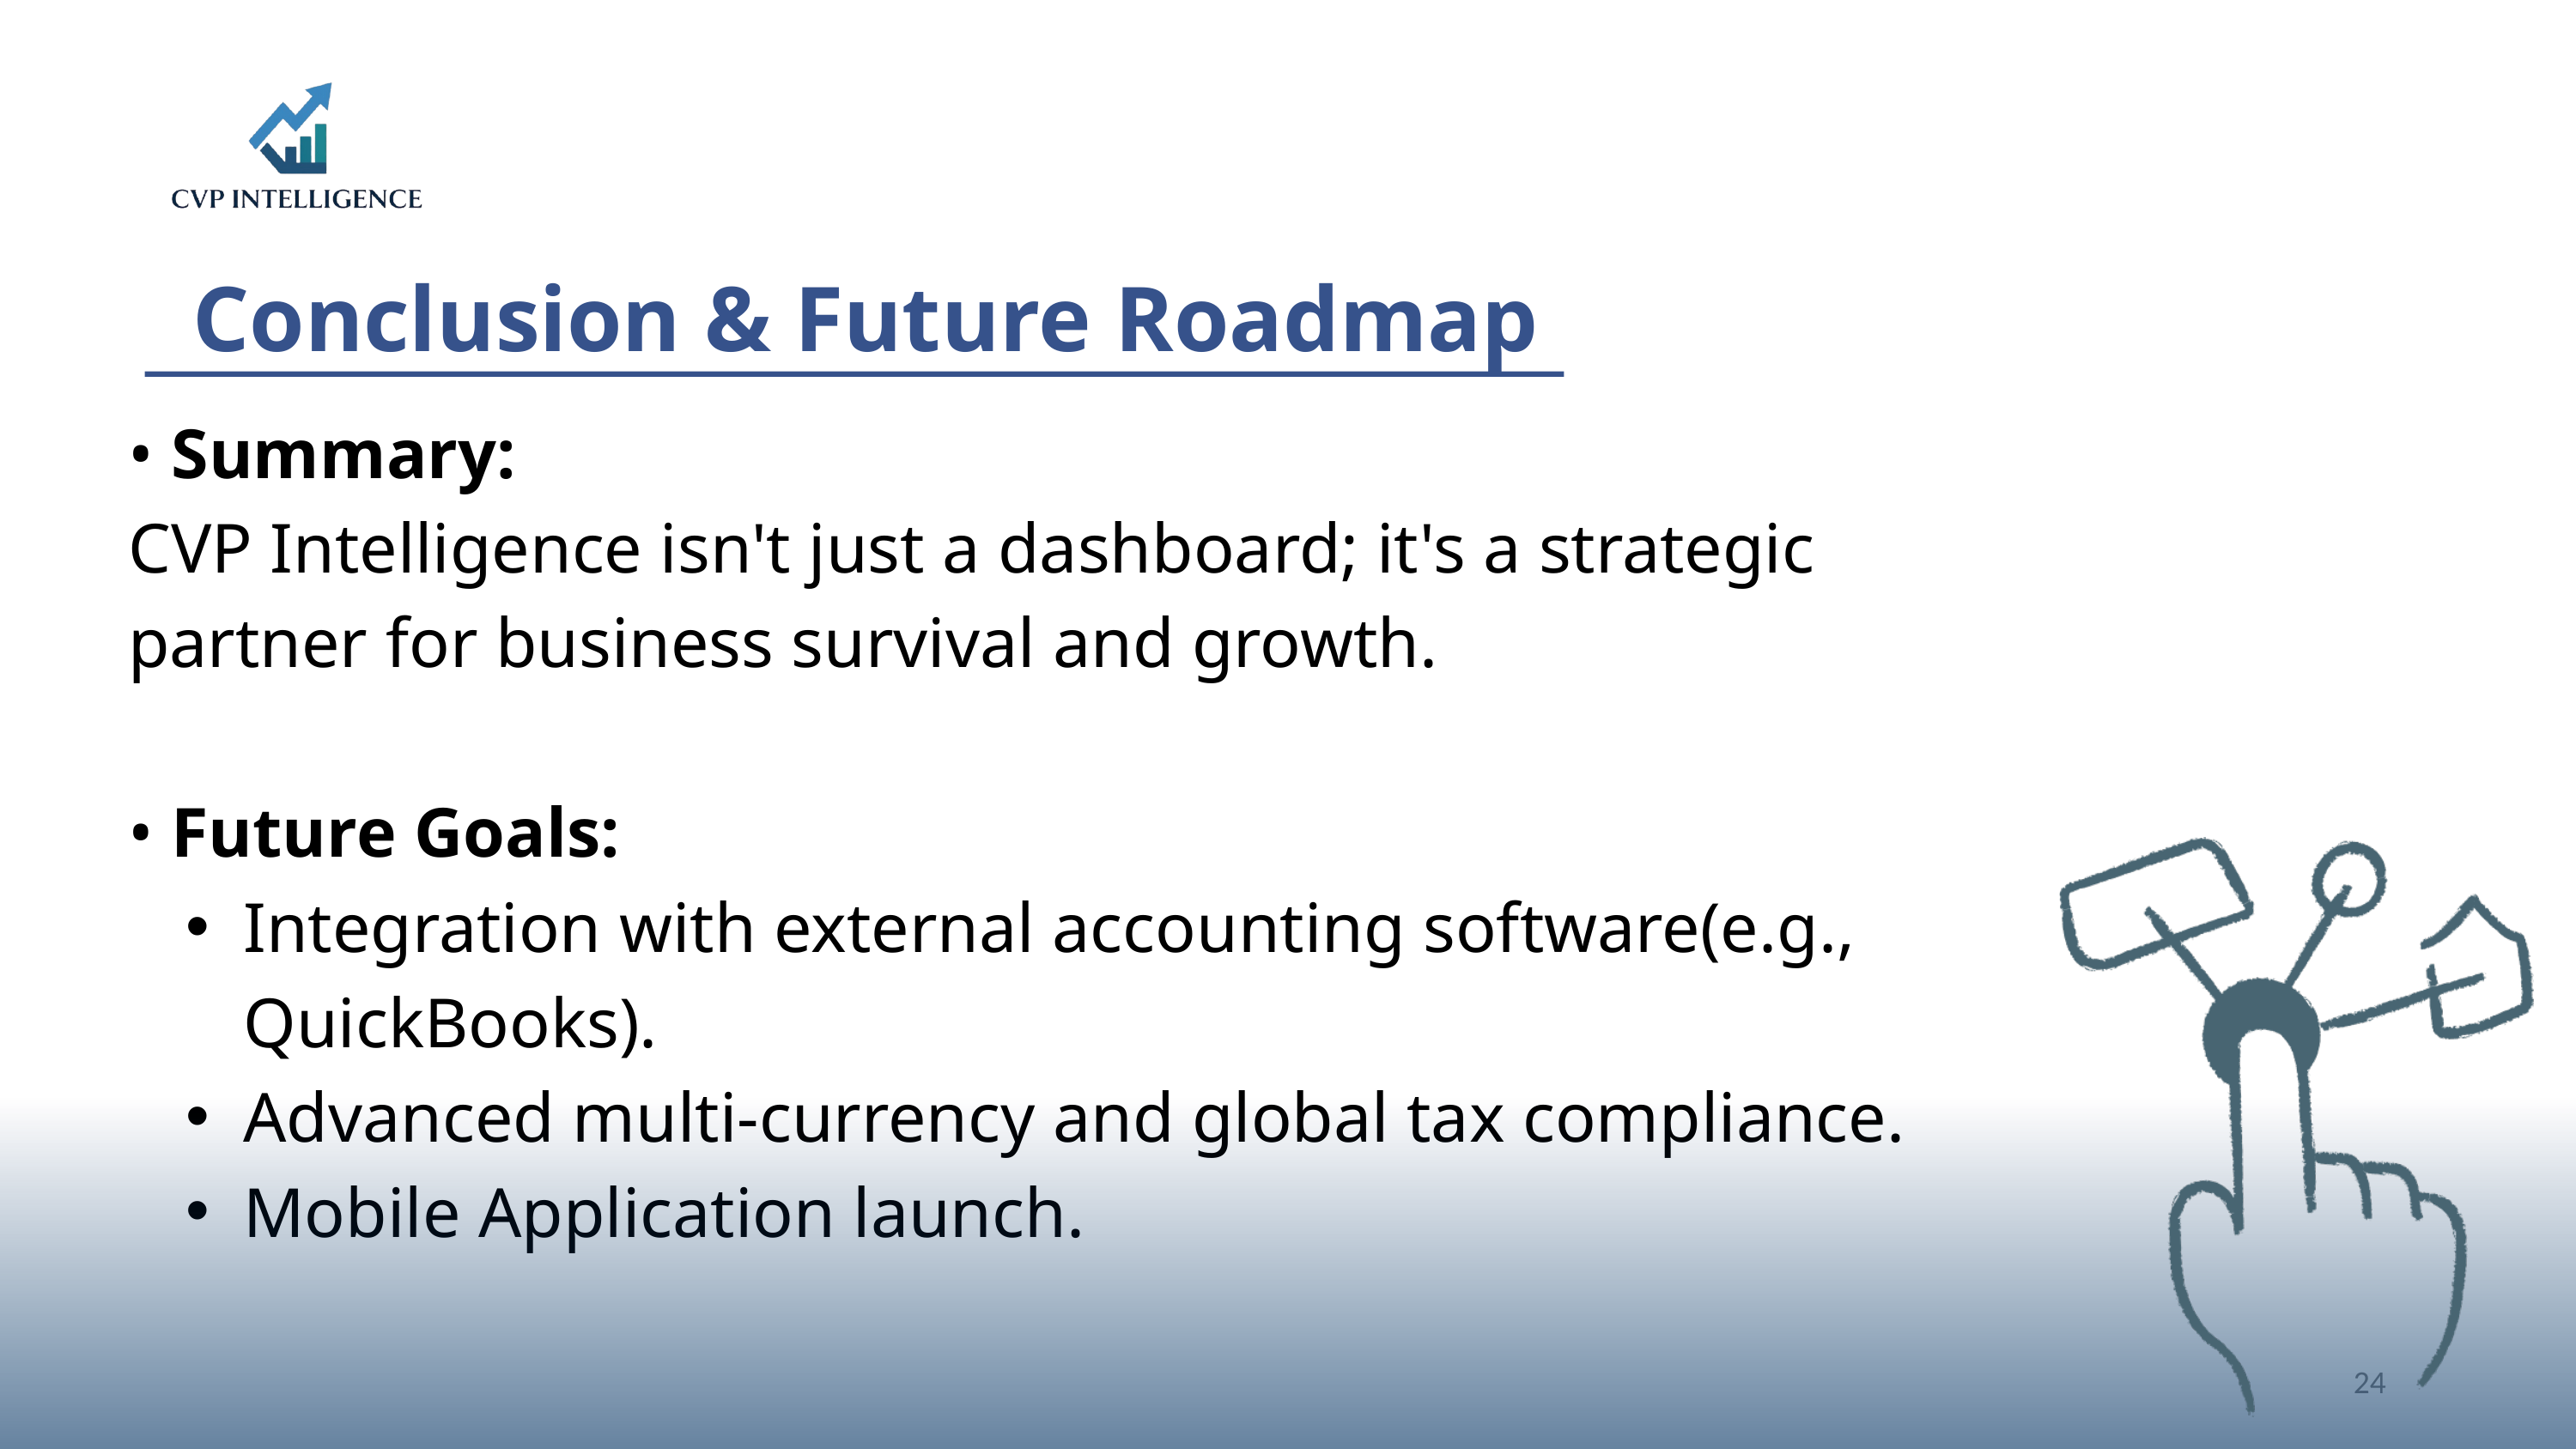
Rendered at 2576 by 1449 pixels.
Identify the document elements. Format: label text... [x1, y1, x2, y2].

text_box [2059, 837, 2535, 1417]
text_box [0, 1019, 2576, 1449]
text_box Conclusion & Future Roadmap [46, 244, 1662, 370]
text_box [144, 61, 448, 229]
slide_number 24 [1819, 1343, 2399, 1420]
text_box • Summary: CVP Intelligence isn't just a dashboard; it's a strategic partner for business survival and growth. • Future Goals: Integration with external accounting software(e.g., QuickBooks). Advanced multi-currency and global tax compliance. Mobile Application launch. [128, 397, 2060, 1019]
